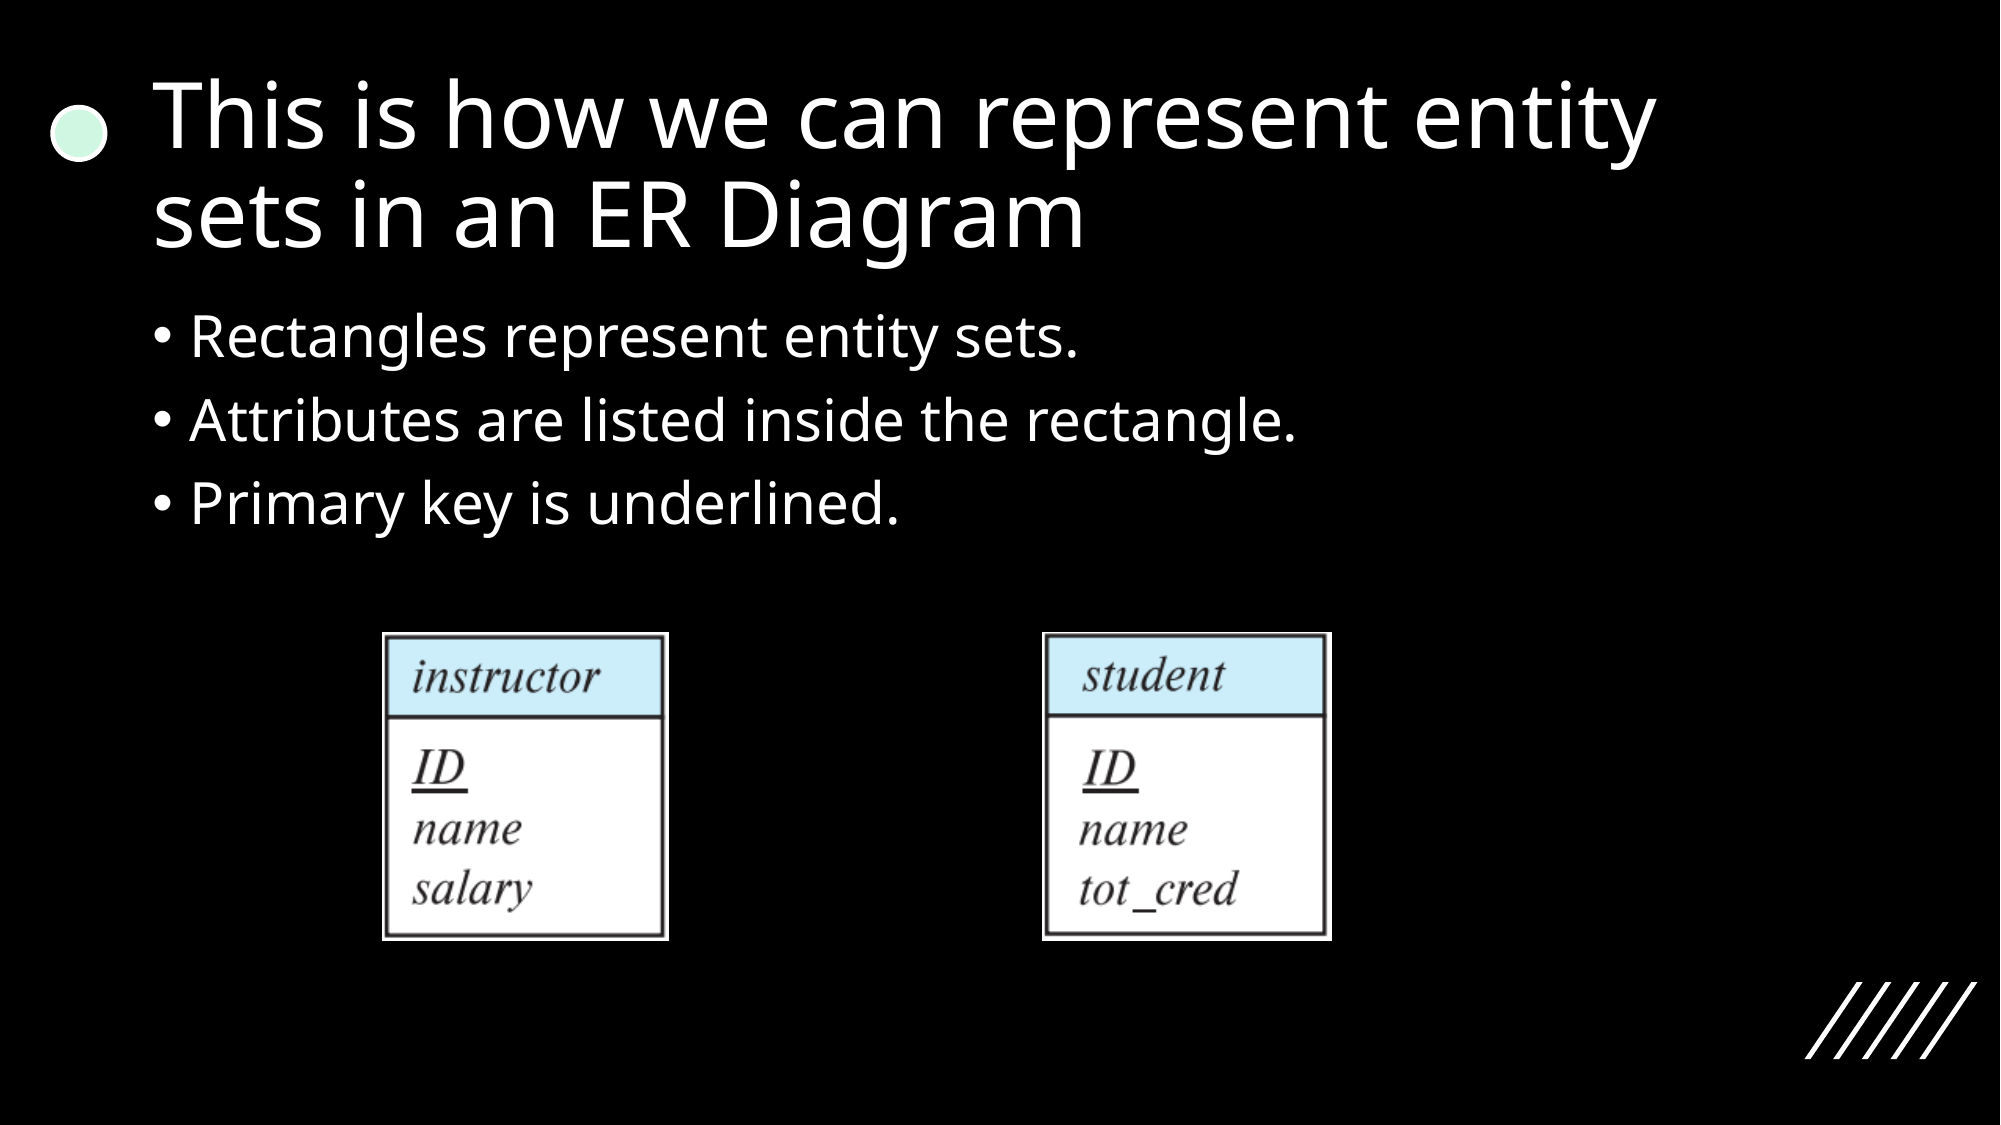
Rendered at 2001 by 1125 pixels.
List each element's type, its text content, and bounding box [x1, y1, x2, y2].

picture [382, 632, 669, 941]
list Rectangles represent entity sets. Attributes are listed inside the rectangle. Primary key is underlined. [137, 299, 1863, 1014]
picture [1042, 632, 1332, 941]
title This is how we can represent entity sets in an ER Diagram [137, 59, 1863, 278]
